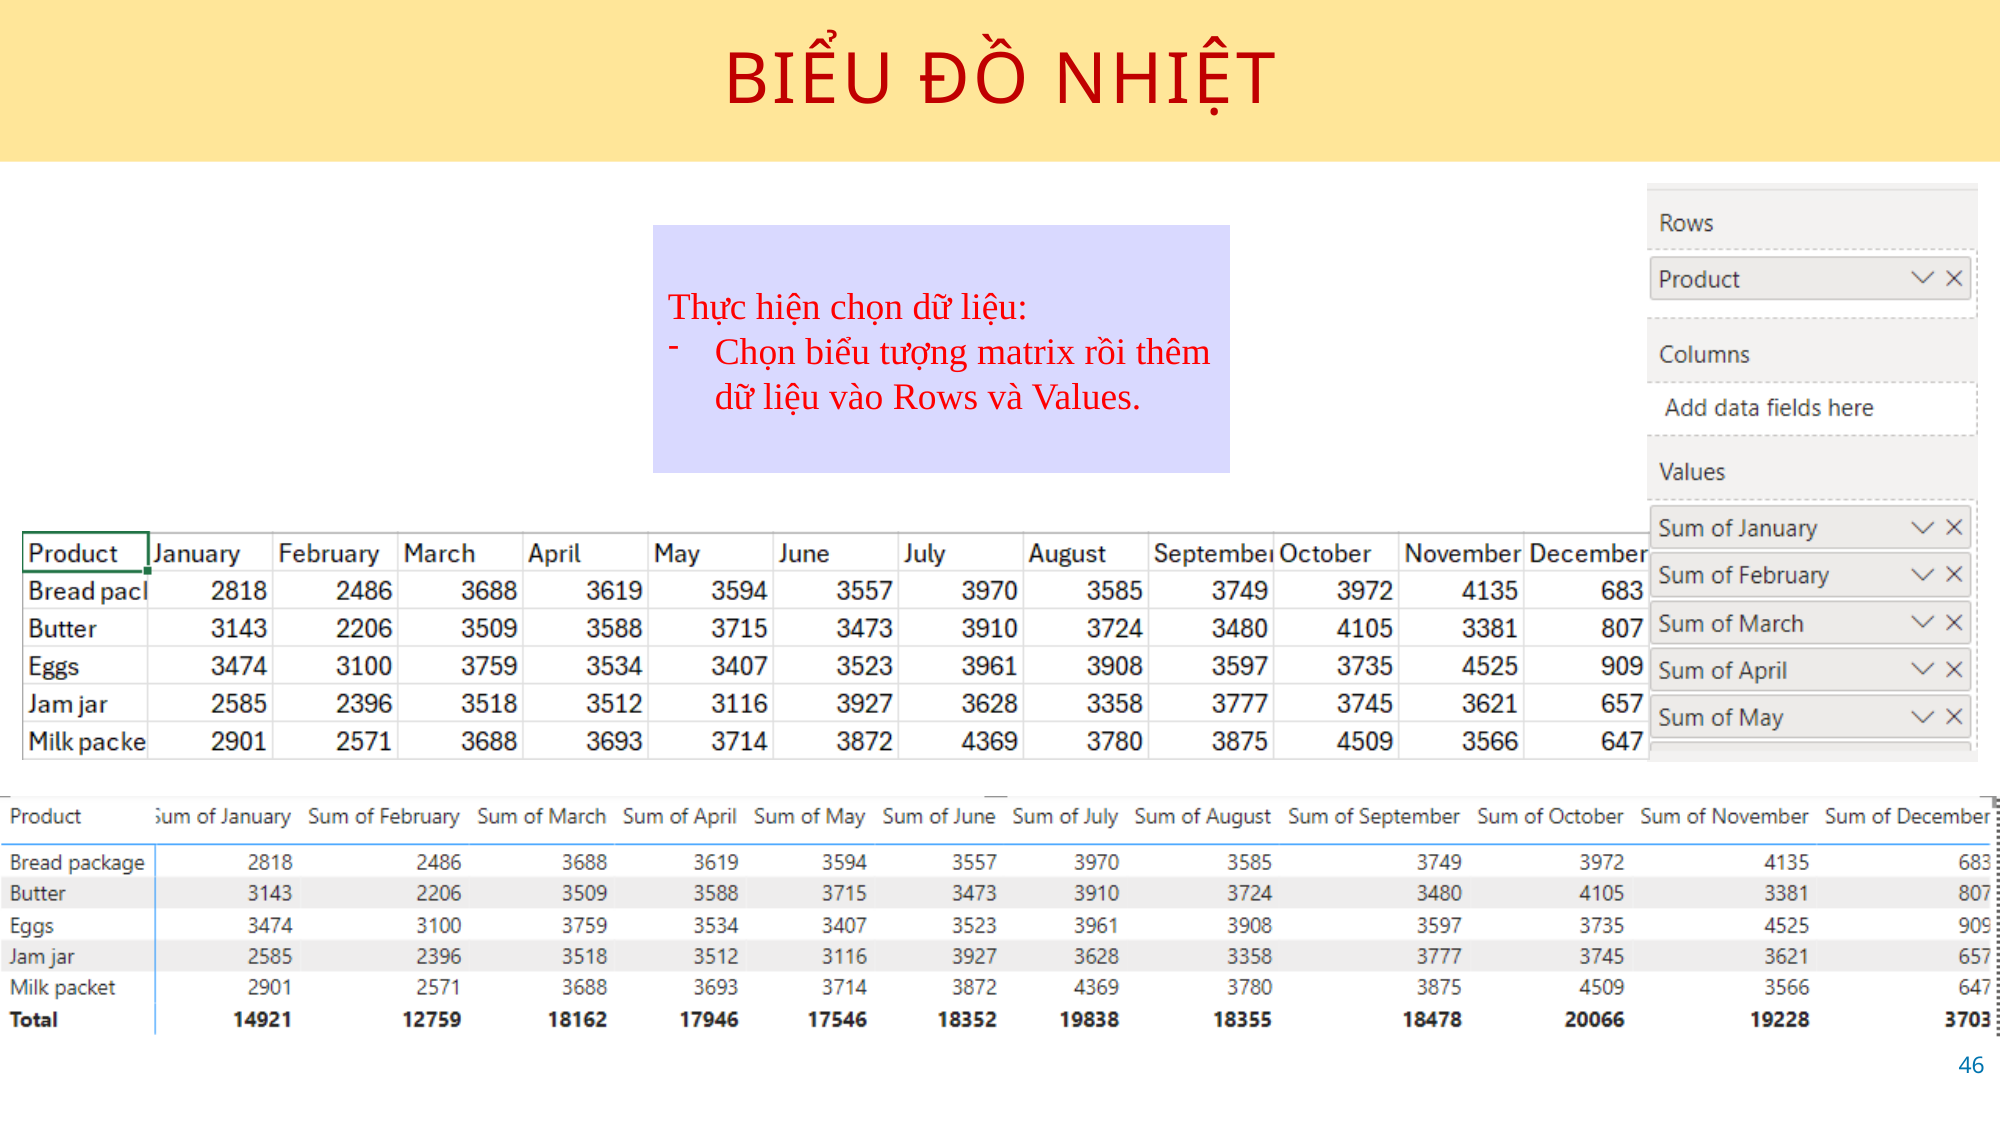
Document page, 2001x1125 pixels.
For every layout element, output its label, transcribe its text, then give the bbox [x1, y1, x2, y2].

picture [22, 183, 1978, 762]
slide_number 46 [1550, 1038, 2000, 1097]
picture [0, 796, 2000, 1038]
title BIỂU ĐỒ NHIỆT [0, 0, 2000, 162]
text_box Thực hiện chọn dữ liệu: Chọn biểu tượng matrix rồi thêm dữ liệu vào Rows và Values. [652, 224, 1231, 474]
